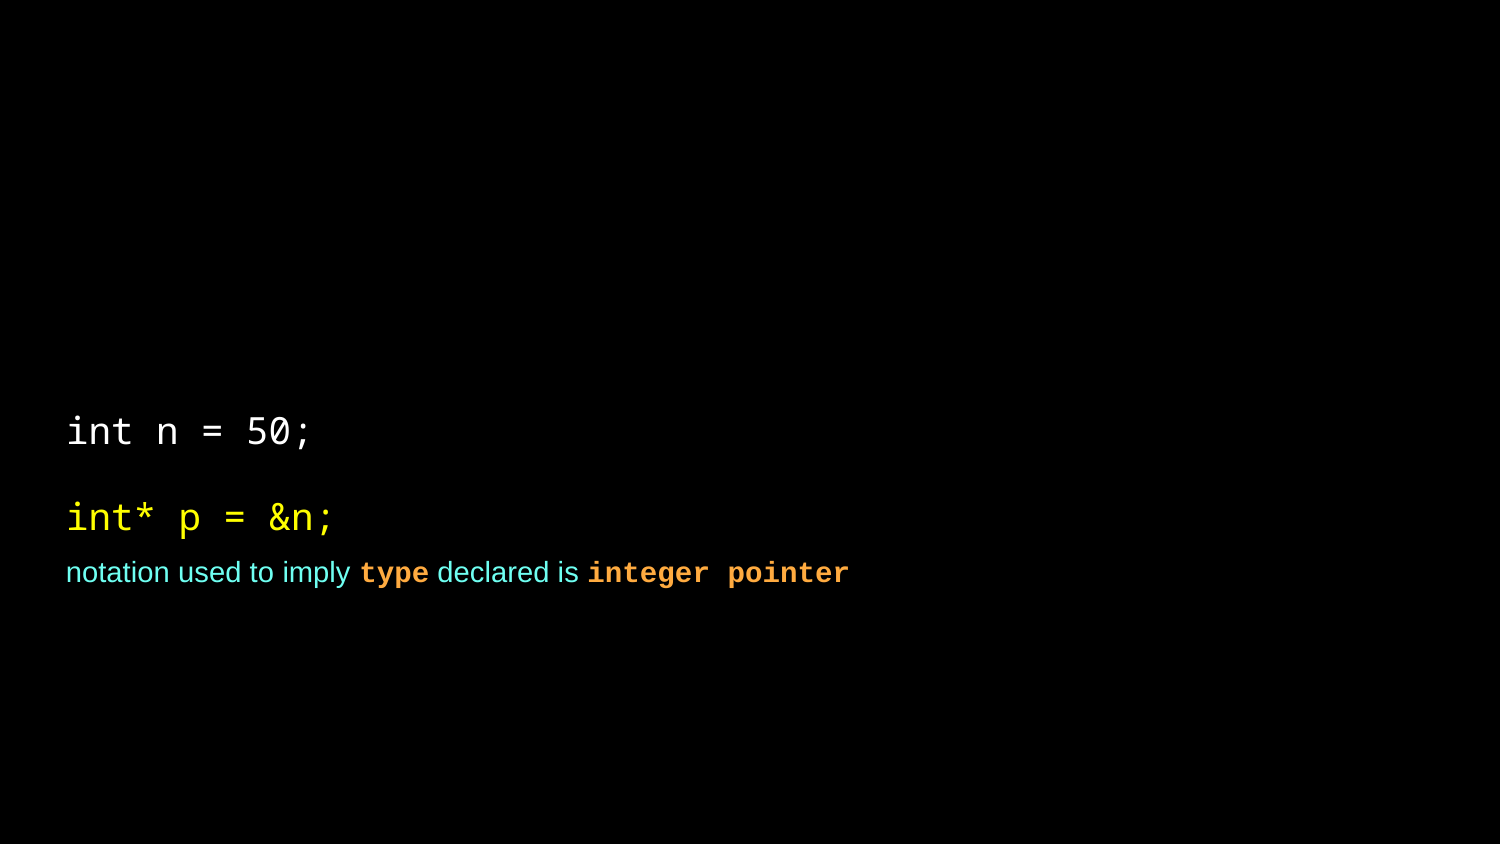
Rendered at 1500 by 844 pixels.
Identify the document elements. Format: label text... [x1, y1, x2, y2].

text_box notation used to imply type declared is integer pointer [51, 546, 924, 596]
list int n = 50; int* p = &n; [51, 189, 1449, 750]
